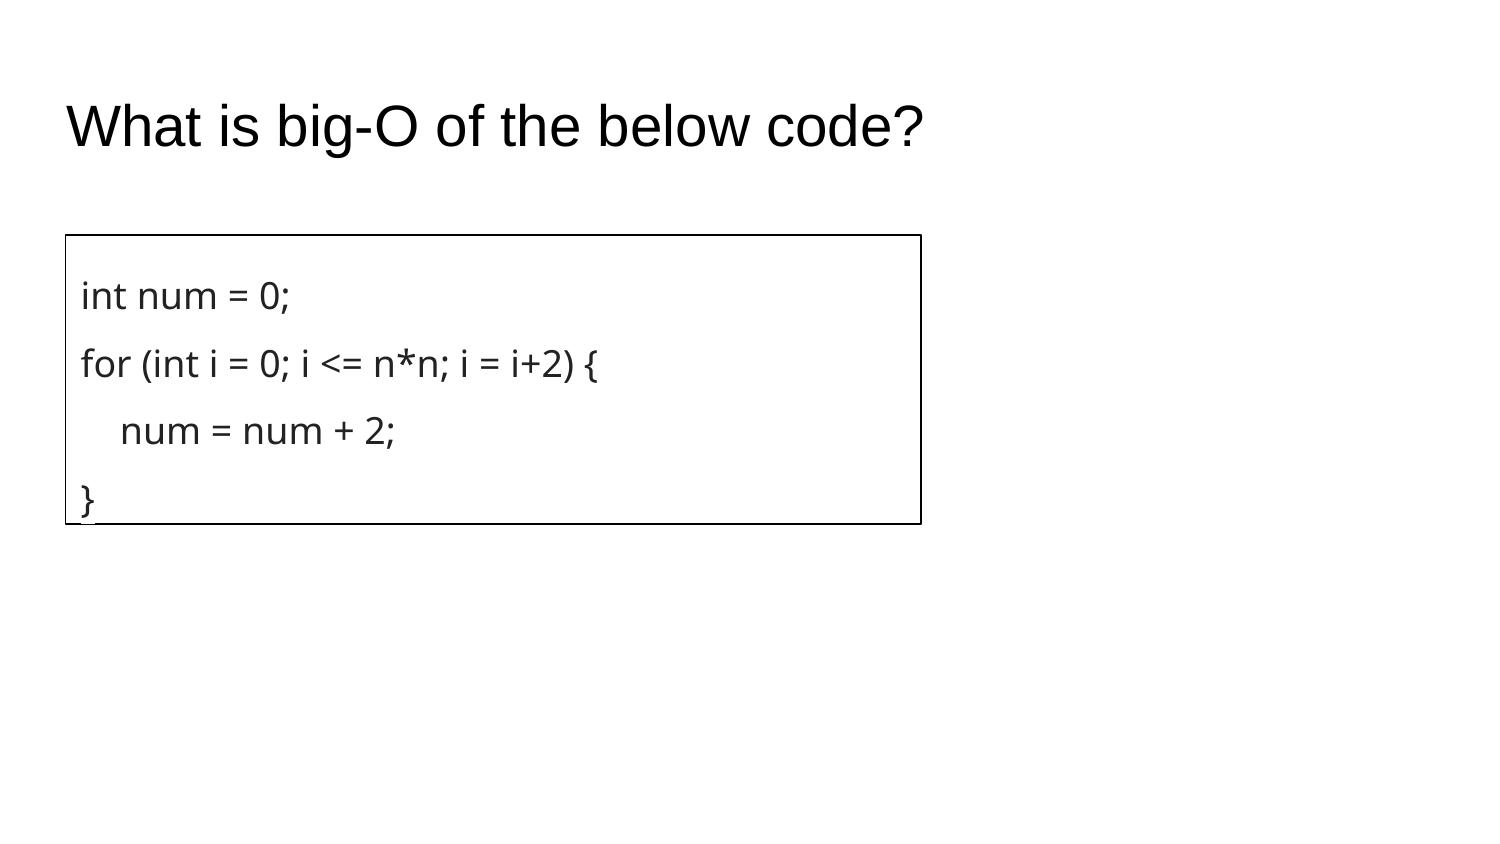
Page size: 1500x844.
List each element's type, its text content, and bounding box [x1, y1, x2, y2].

title What is big-O of the below code? [51, 72, 1449, 167]
list int num = 0; for (int i = 0; i <= n*n; i = i+2) { num = num + 2; } [65, 234, 922, 525]
